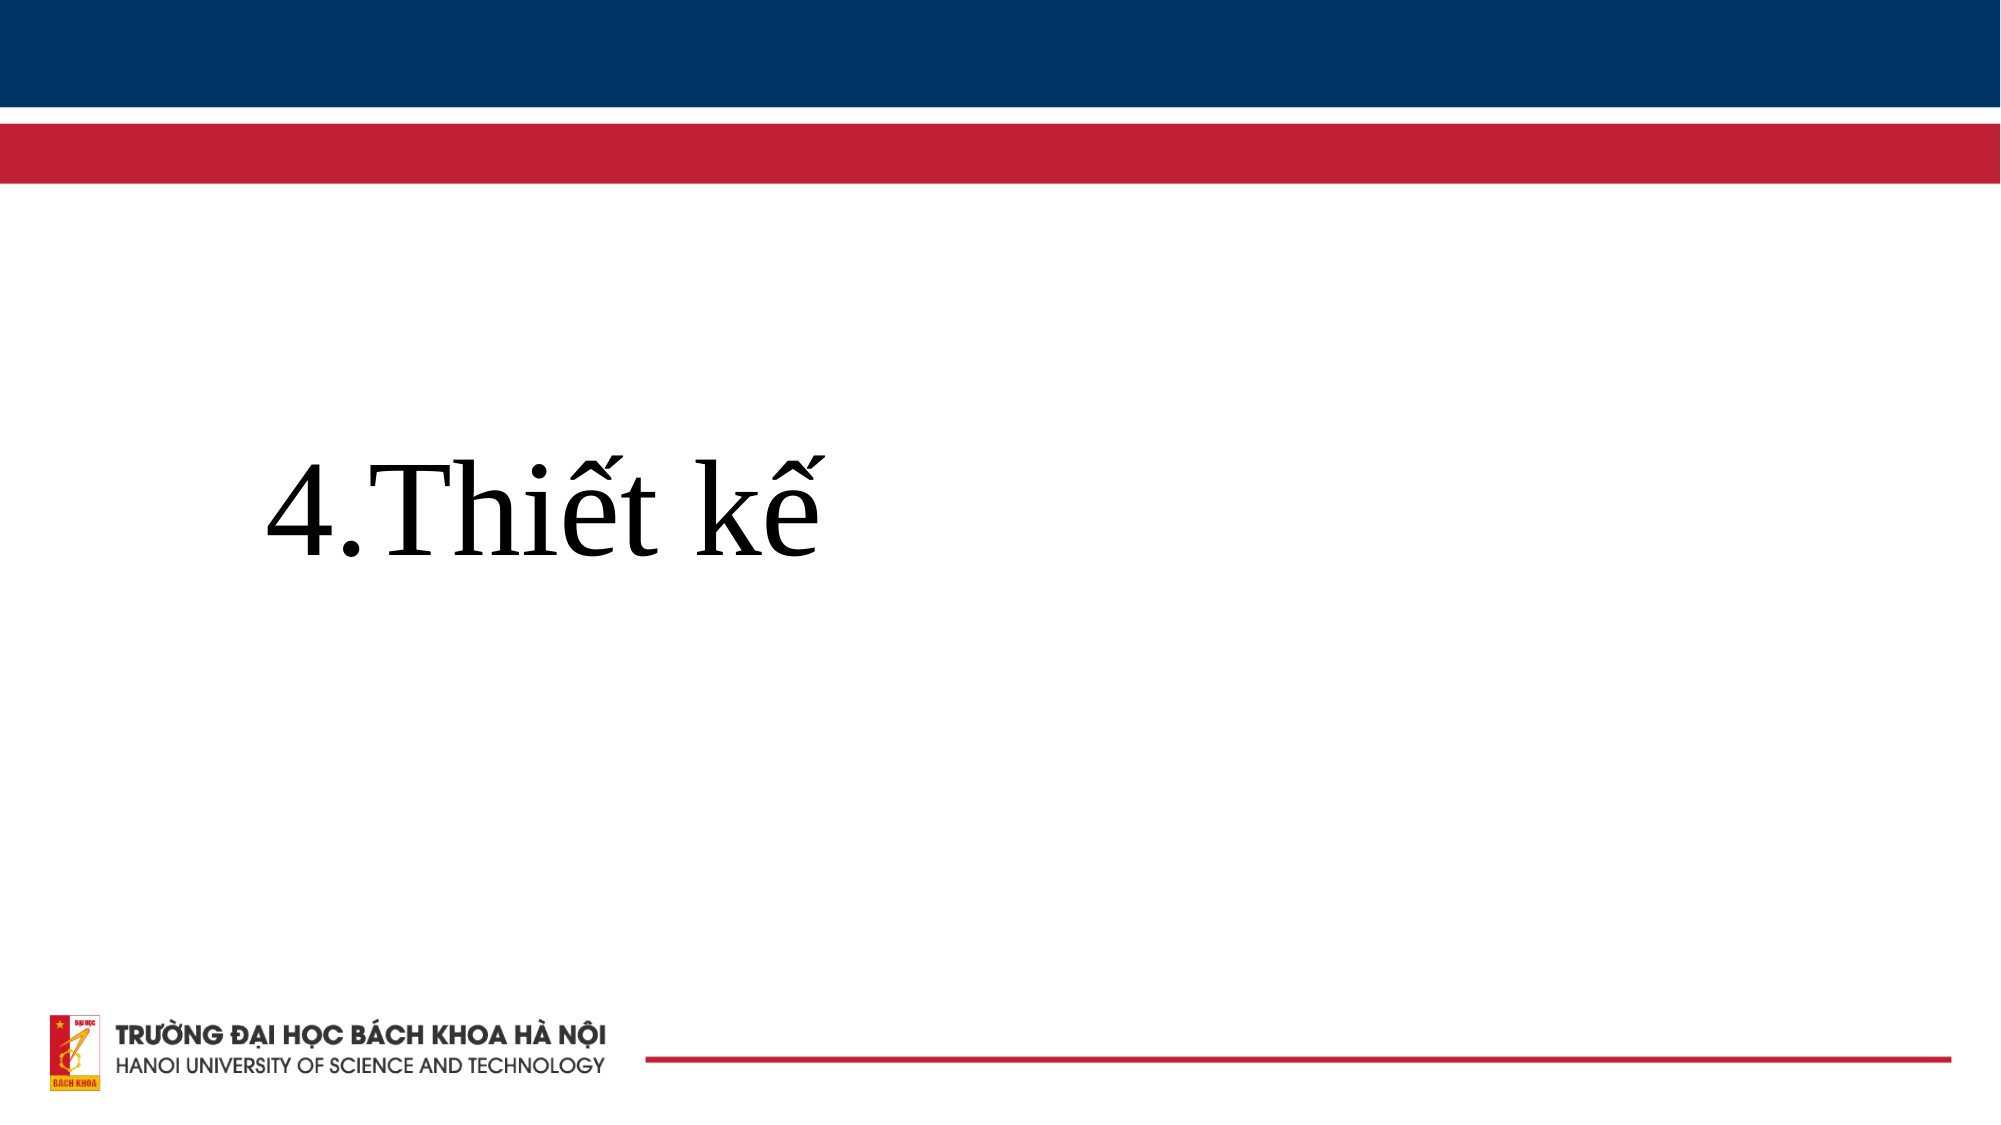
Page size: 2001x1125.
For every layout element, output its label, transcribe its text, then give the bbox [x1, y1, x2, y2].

title 4.Thiết kế [250, 408, 1446, 591]
picture [0, 0, 2001, 1125]
